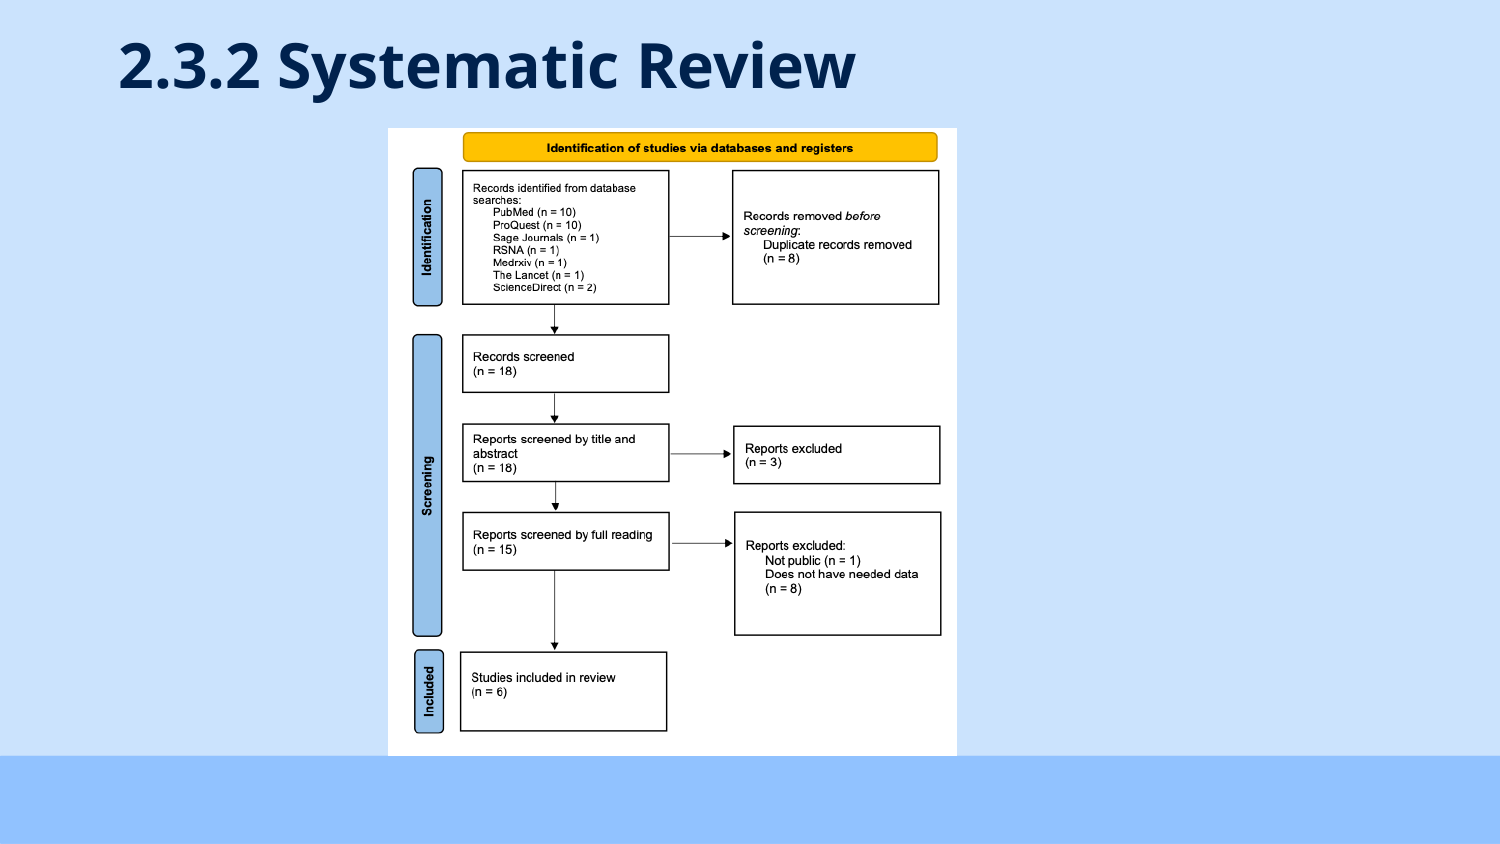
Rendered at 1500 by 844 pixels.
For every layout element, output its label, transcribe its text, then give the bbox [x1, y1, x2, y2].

title 2.3.2 Systematic Review [103, 26, 1368, 121]
picture [387, 128, 957, 756]
